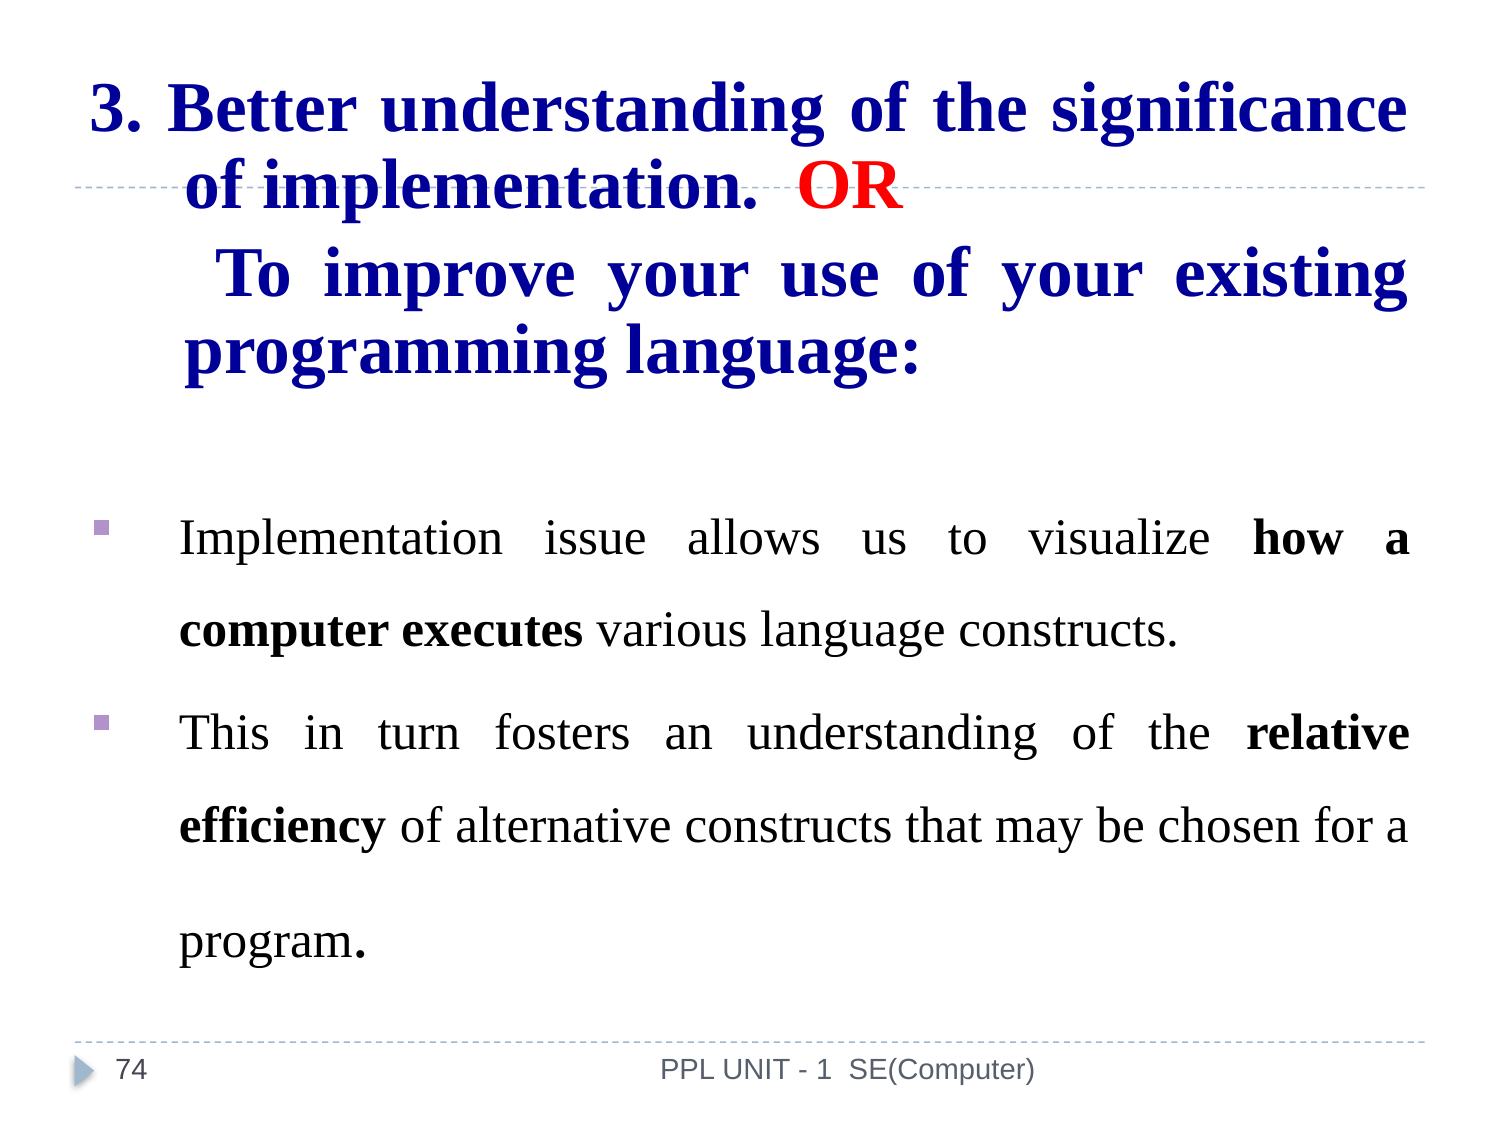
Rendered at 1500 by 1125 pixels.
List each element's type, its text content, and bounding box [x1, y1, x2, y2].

list 3. Better understanding of the significance of implementation. OR To improve your use of your existing programming language: Implementation issue allows us to visualize how a computer executes various language constructs. This in turn fosters an understanding of the relative efficiency of alternative constructs that may be chosen for a program. [75, 62, 1425, 988]
slide_number 74 [100, 1042, 426, 1103]
footer PPL UNIT - 1 SE(Computer) [475, 1042, 1051, 1103]
